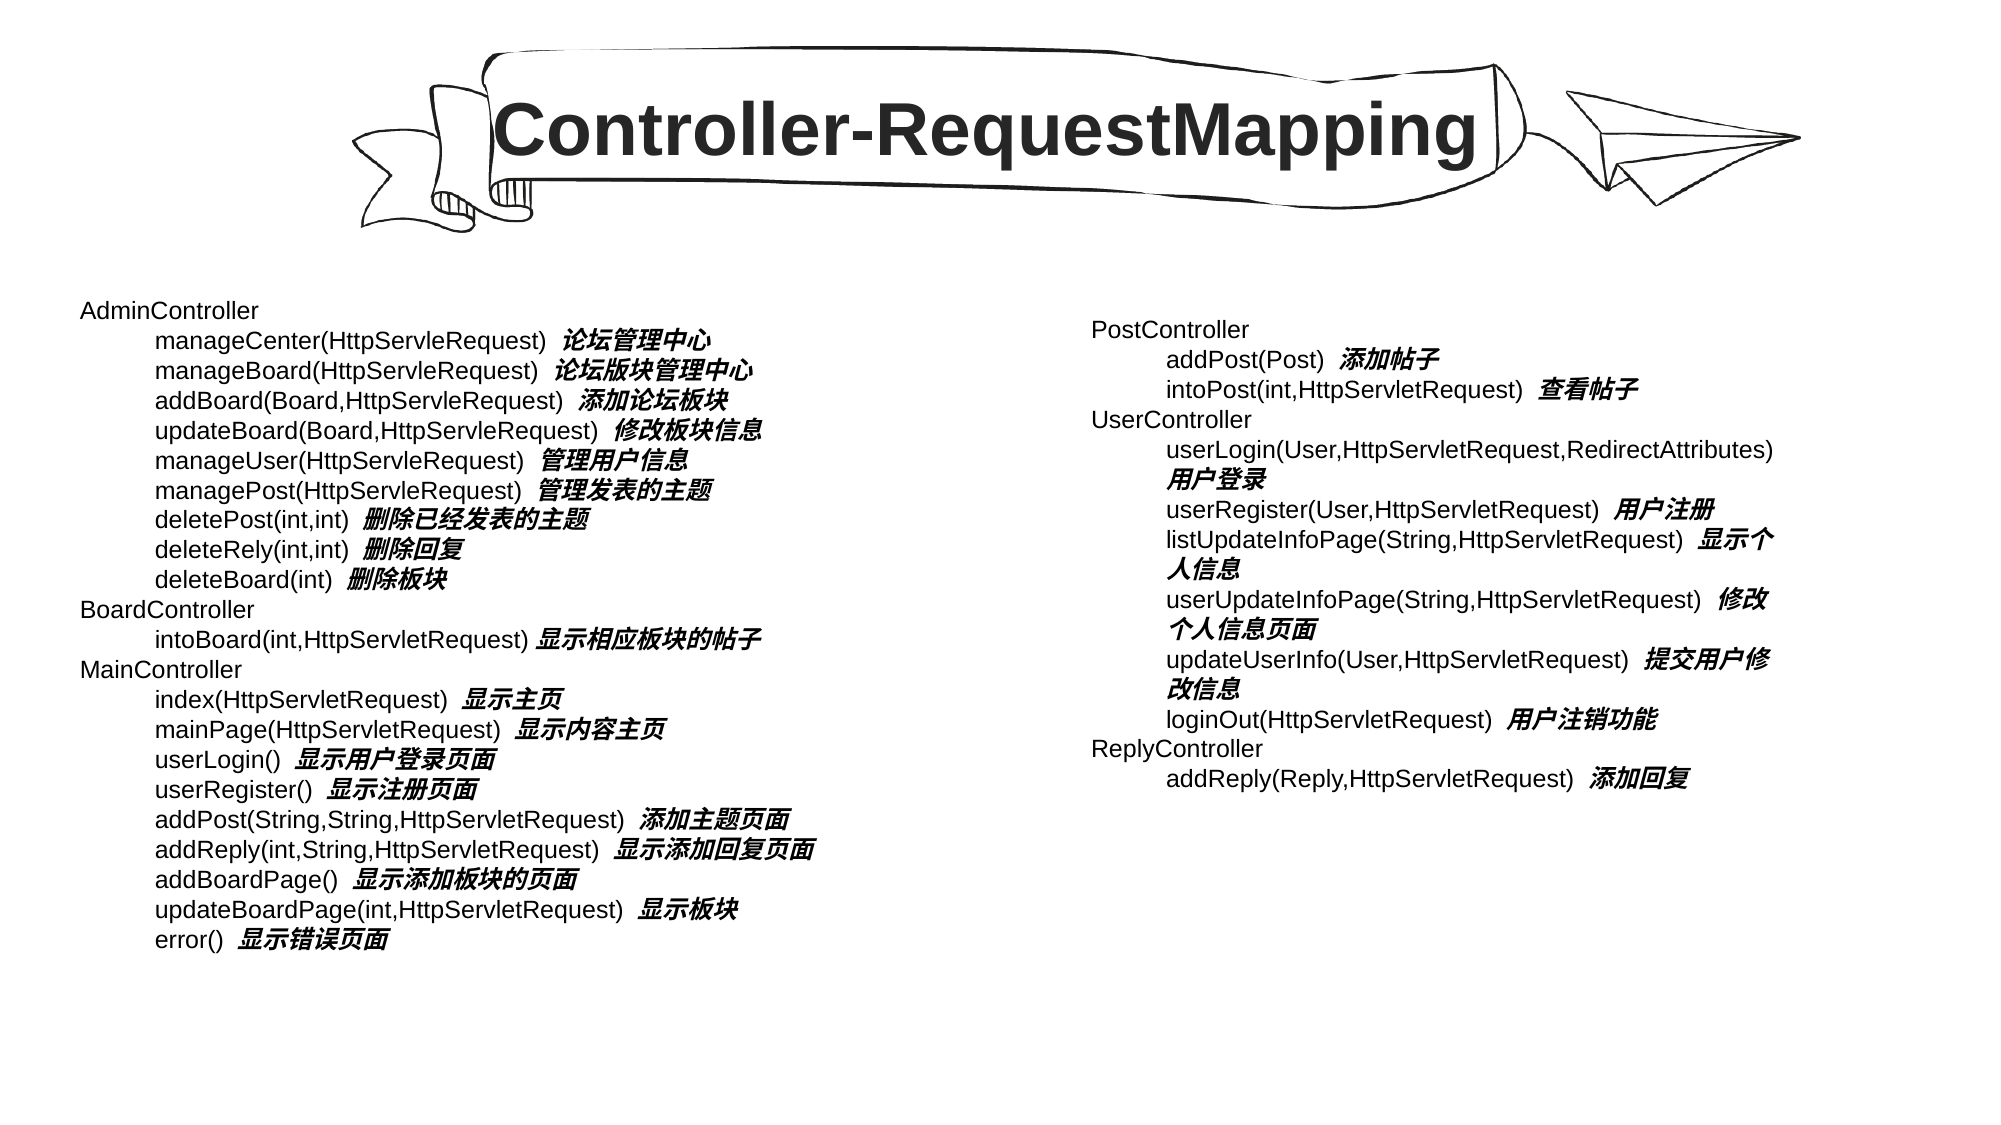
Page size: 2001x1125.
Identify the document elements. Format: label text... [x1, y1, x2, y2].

text_box PostController addPost(Post) 添加帖子 intoPost(int,HttpServletRequest) 查看帖子 UserController userLogin(User,HttpServletRequest,RedirectAttributes) 用户登录 userRegister(User,HttpServletRequest) 用户注册 listUpdateInfoPage(String,HttpServletRequest) 显示个人信息 userUpdateInfoPage(String,HttpServletRequest) 修改个人信息页面 updateUserInfo(User,HttpServletRequest) 提交用户修改信息 loginOut(HttpServletRequest) 用户注销功能 ReplyController addReply(Reply,HttpServletRequest) 添加回复 [1076, 306, 1801, 831]
text_box AdminController manageCenter(HttpServleRequest) 论坛管理中心 manageBoard(HttpServleRequest) 论坛版块管理中心 addBoard(Board,HttpServleRequest) 添加论坛板块 updateBoard(Board,HttpServleRequest) 修改板块信息 manageUser(HttpServleRequest) 管理用户信息 managePost(HttpServleRequest) 管理发表的主题 deletePost(int,int) 删除已经发表的主题 deleteRely(int,int) 删除回复 deleteBoard(int) 删除板块 BoardController intoBoard(int,HttpServletRequest)显示相应板块的帖子 MainController index(HttpServletRequest) 显示主页 mainPage(HttpServletRequest) 显示内容主页 userLogin() 显示用户登录页面 userRegister() 显示注册页面 addPost(String,String,HttpServletRequest) 添加主题页面 addReply(int,String,HttpServletRequest) 显示添加回复页面 addBoardPage() 显示添加板块的页面 updateBoardPage(int,HttpServletRequest) 显示板块 error() 显示错误页面 [65, 287, 869, 991]
picture [352, 46, 1801, 233]
